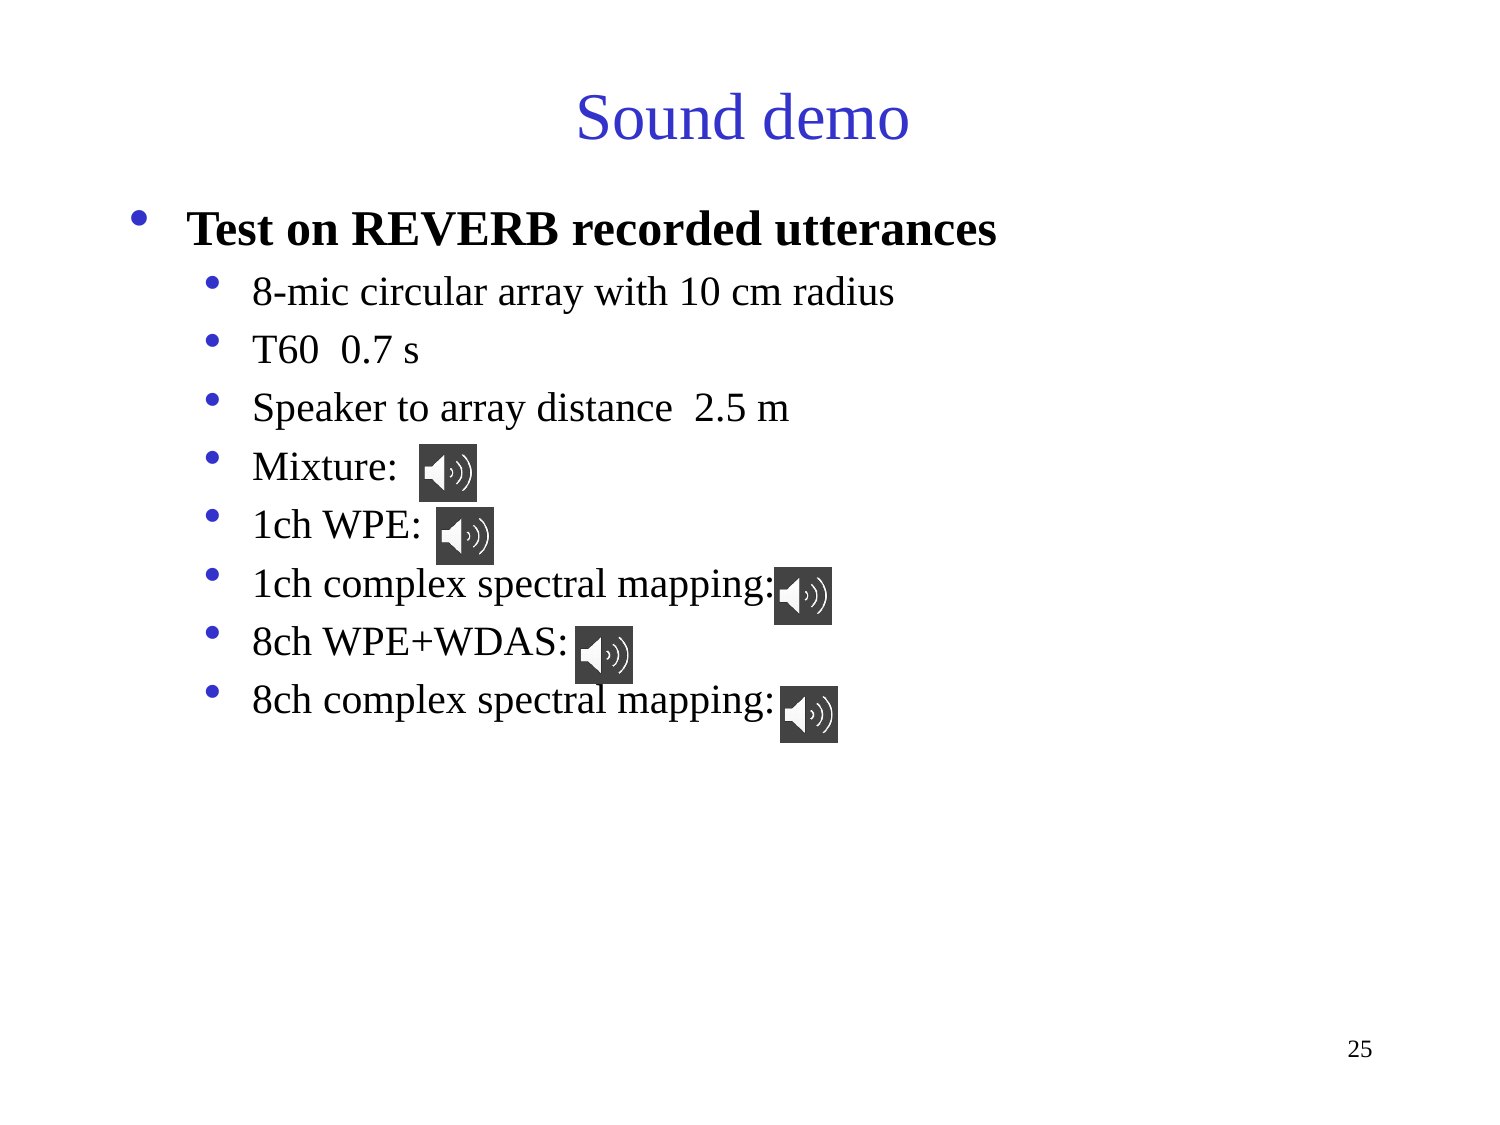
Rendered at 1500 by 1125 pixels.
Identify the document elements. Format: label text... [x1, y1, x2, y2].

slide_number 25 [1074, 1024, 1388, 1101]
title Sound demo [87, 62, 1400, 163]
picture [418, 442, 478, 503]
picture [434, 506, 495, 567]
picture [778, 684, 839, 745]
picture [773, 565, 834, 626]
picture [574, 625, 635, 686]
